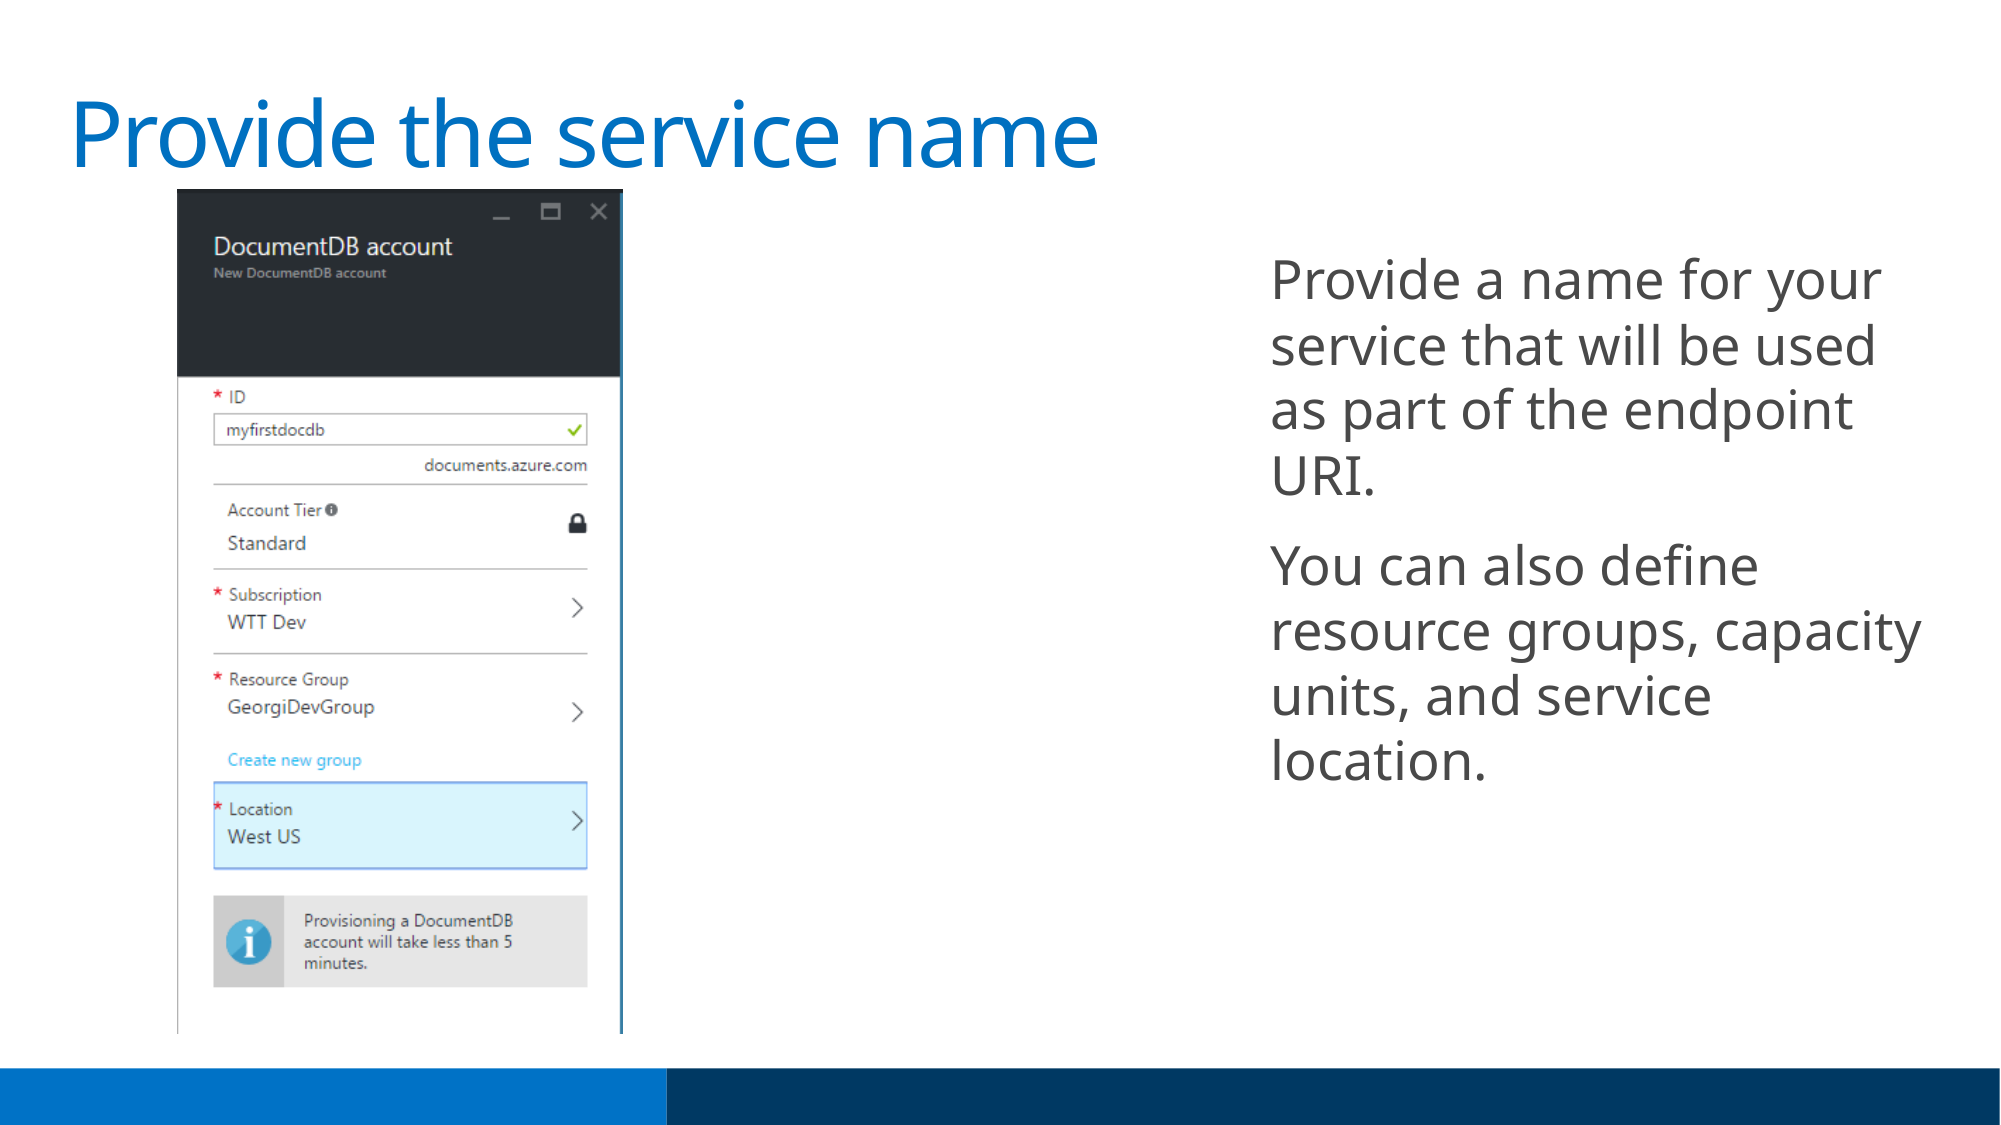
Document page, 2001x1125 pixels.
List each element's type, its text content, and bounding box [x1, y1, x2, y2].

picture [177, 188, 624, 1034]
title Provide the service name [44, 42, 1956, 220]
list Provide a name for your service that will be used as part of the endpoint URI. You can also define resource groups, capacity units, and service location. [1240, 221, 1956, 1034]
